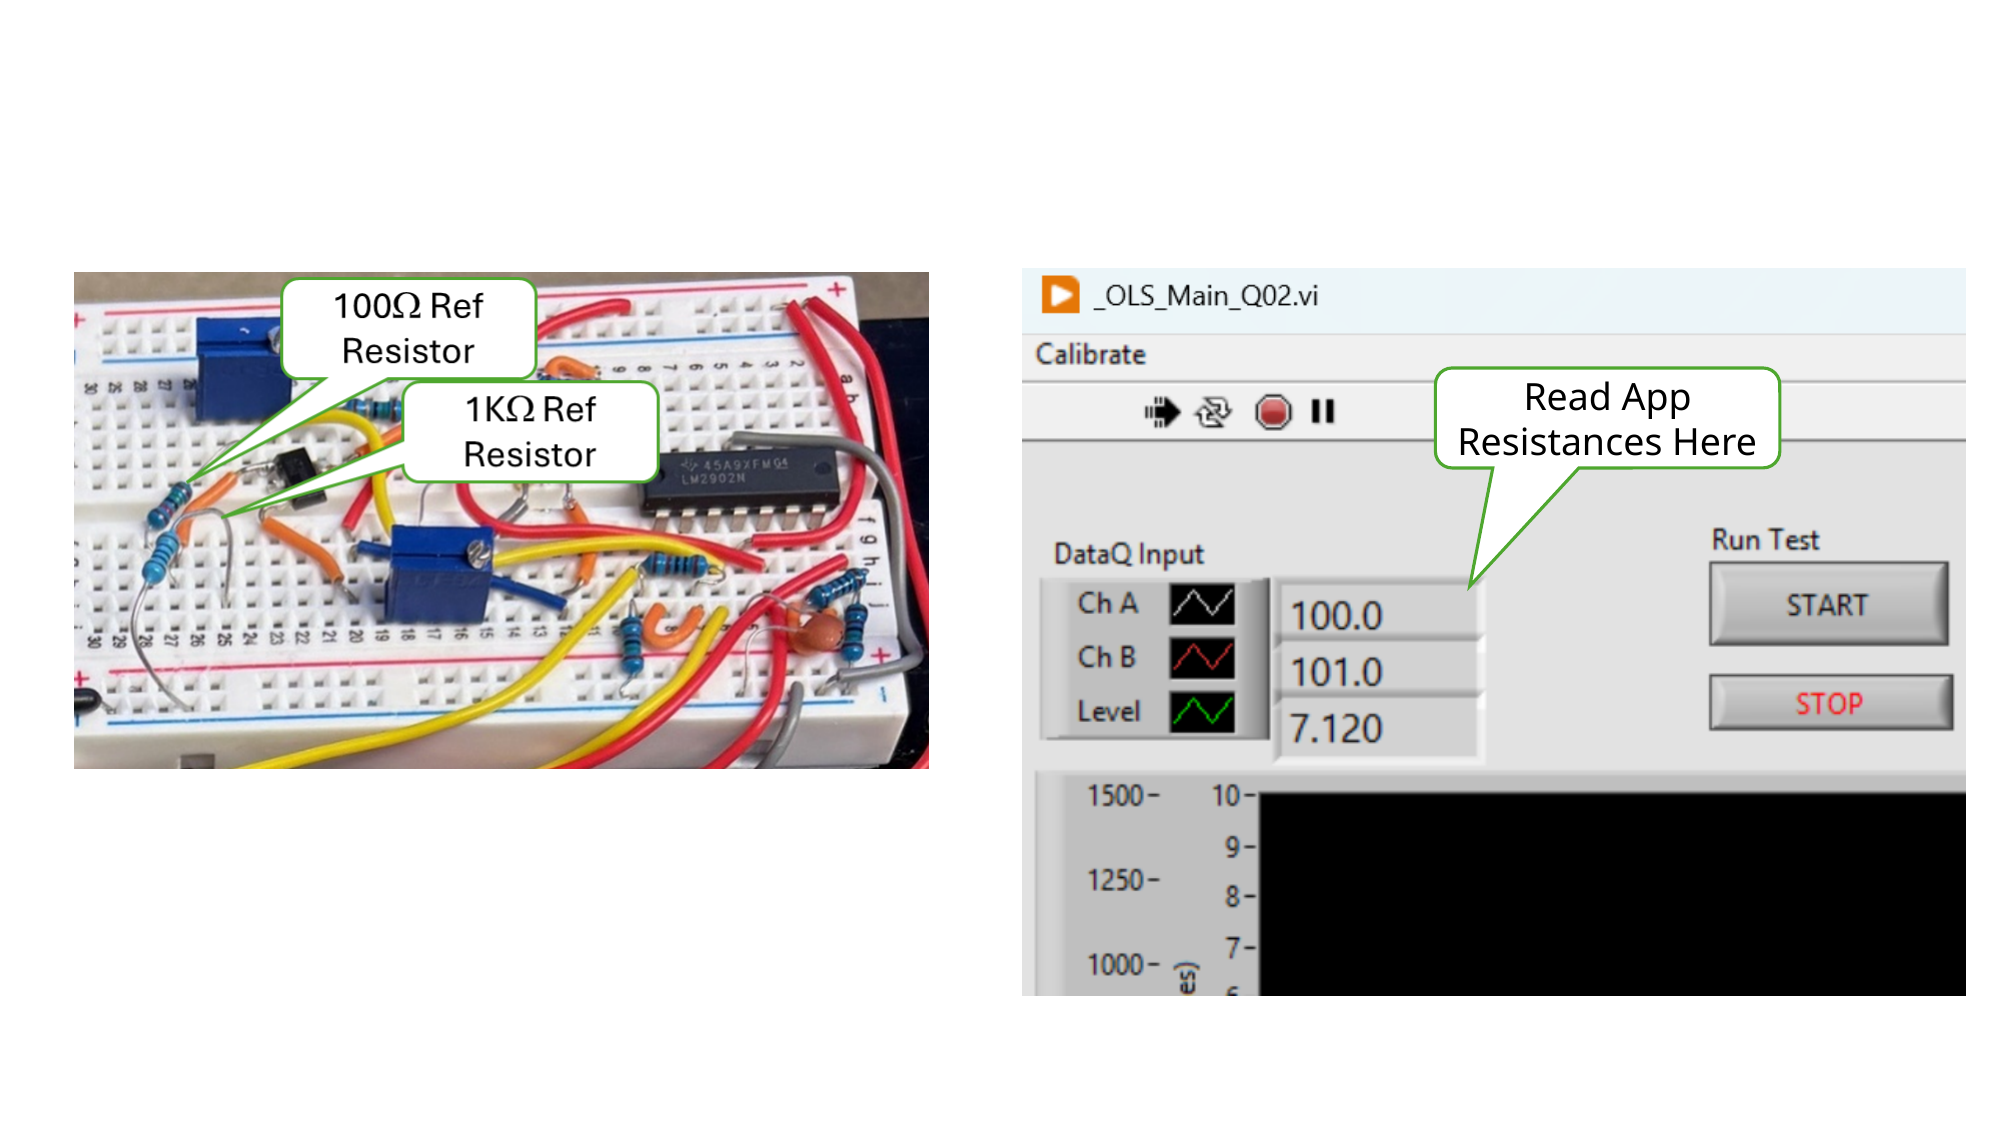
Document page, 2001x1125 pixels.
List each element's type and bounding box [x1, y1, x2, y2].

picture [73, 268, 930, 770]
picture [1022, 268, 1966, 996]
